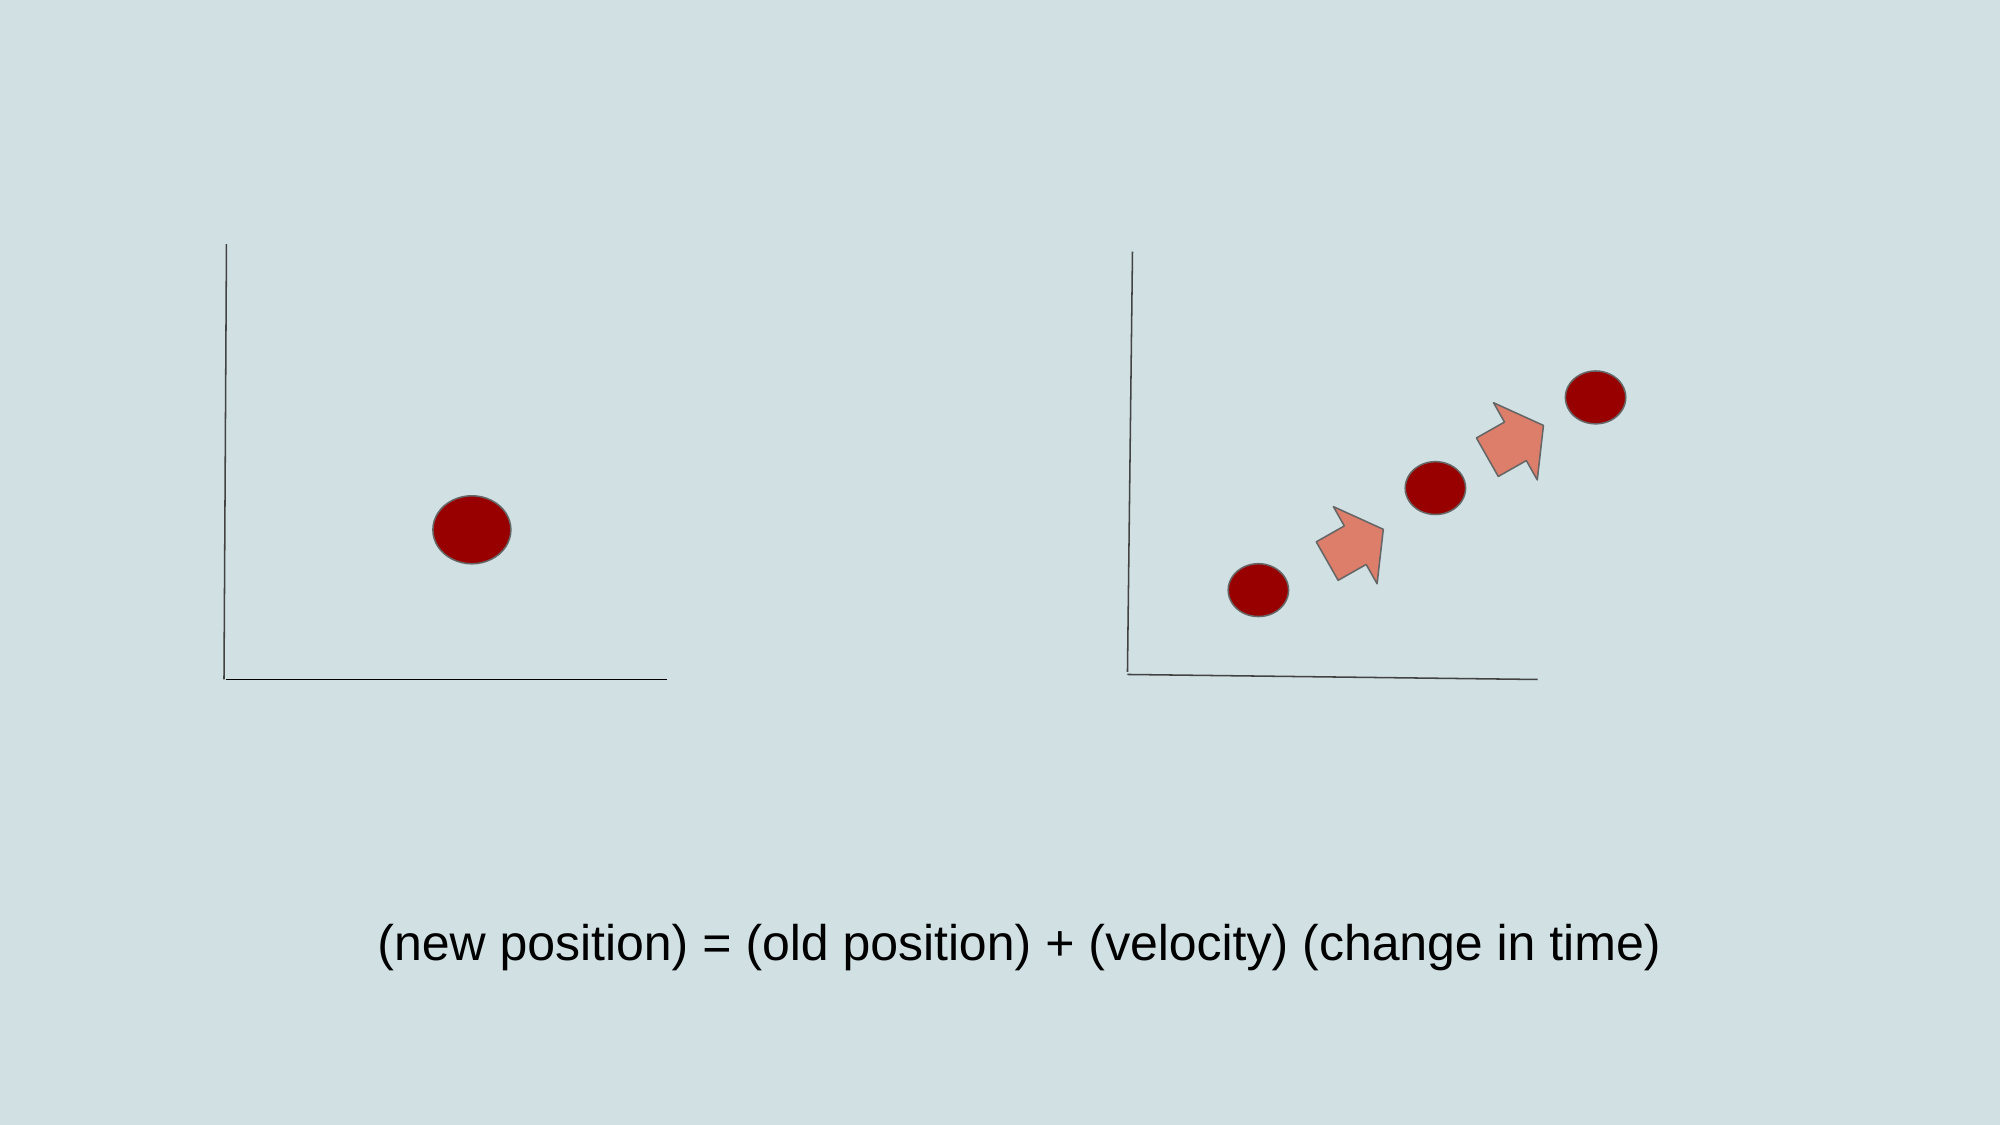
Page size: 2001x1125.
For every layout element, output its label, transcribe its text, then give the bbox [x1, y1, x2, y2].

text_box [432, 495, 511, 564]
text_box (new position) = (old position) + (velocity) (change in time) [362, 753, 1719, 1125]
text_box [1228, 563, 1289, 617]
text_box [1316, 506, 1384, 584]
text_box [1127, 674, 1539, 680]
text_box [223, 243, 227, 680]
text_box [1565, 370, 1626, 424]
text_box [1405, 461, 1466, 515]
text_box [1127, 251, 1133, 673]
text_box [1476, 402, 1544, 480]
